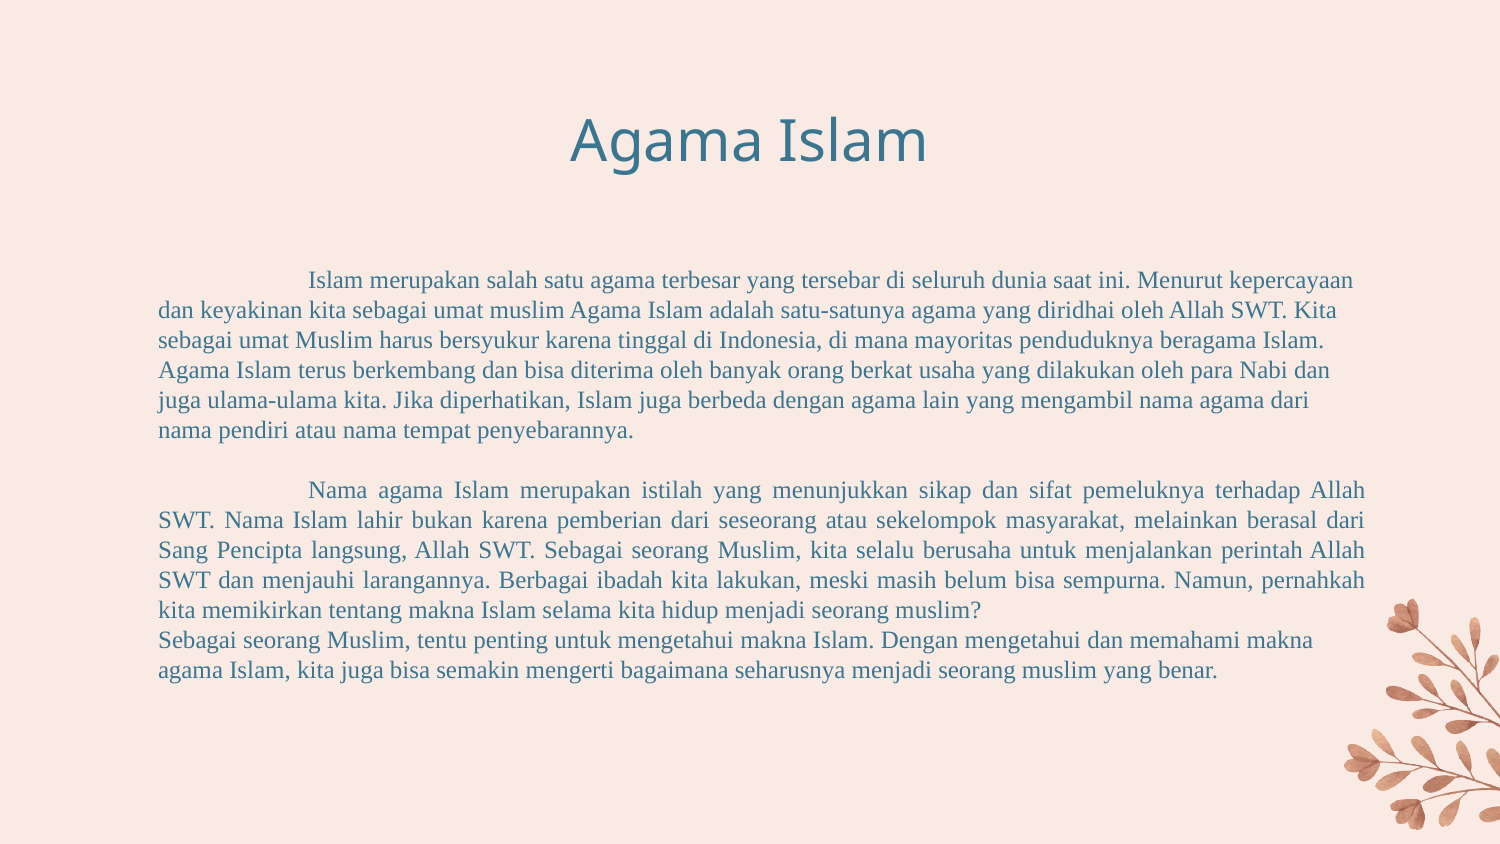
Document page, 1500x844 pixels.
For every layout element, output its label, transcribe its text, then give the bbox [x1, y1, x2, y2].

title Agama Islam [118, 88, 1382, 167]
picture [1314, 516, 1500, 844]
list Islam merupakan salah satu agama terbesar yang tersebar di seluruh dunia saat ini. Menurut kepercayaan dan keyakinan kita sebagai umat muslim Agama Islam adalah satu-satunya agama yang diridhai oleh Allah SWT. Kita sebagai umat Muslim harus bersyukur karena tinggal di Indonesia, di mana mayoritas penduduknya beragama Islam. Agama Islam terus berkembang dan bisa diterima oleh banyak orang berkat usaha yang dilakukan oleh para Nabi dan juga ulama-ulama kita. Jika diperhatikan, Islam juga berbeda dengan agama lain yang mengambil nama agama dari nama pendiri atau nama tempat penyebarannya. Nama agama Islam merupakan istilah yang menunjukkan sikap dan sifat pemeluknya terhadap Allah SWT. Nama Islam lahir bukan karena pemberian dari seseorang atau sekelompok masyarakat, melainkan berasal dari Sang Pencipta langsung, Allah SWT. Sebagai seorang Muslim, kita selalu berusaha untuk menjalankan perintah Allah SWT dan menjauhi larangannya. Berbagai ibadah kita lakukan, meski masih belum bisa sempurna. Namun, pernahkah kita memikirkan tentang makna Islam selama kita hidup menjadi seorang muslim? Sebagai seorang Muslim, tentu penting untuk mengetahui makna Islam. Dengan mengetahui dan memahami makna agama Islam, kita juga bisa semakin mengerti bagaimana seharusnya menjadi seorang muslim yang benar. [118, 189, 1382, 756]
